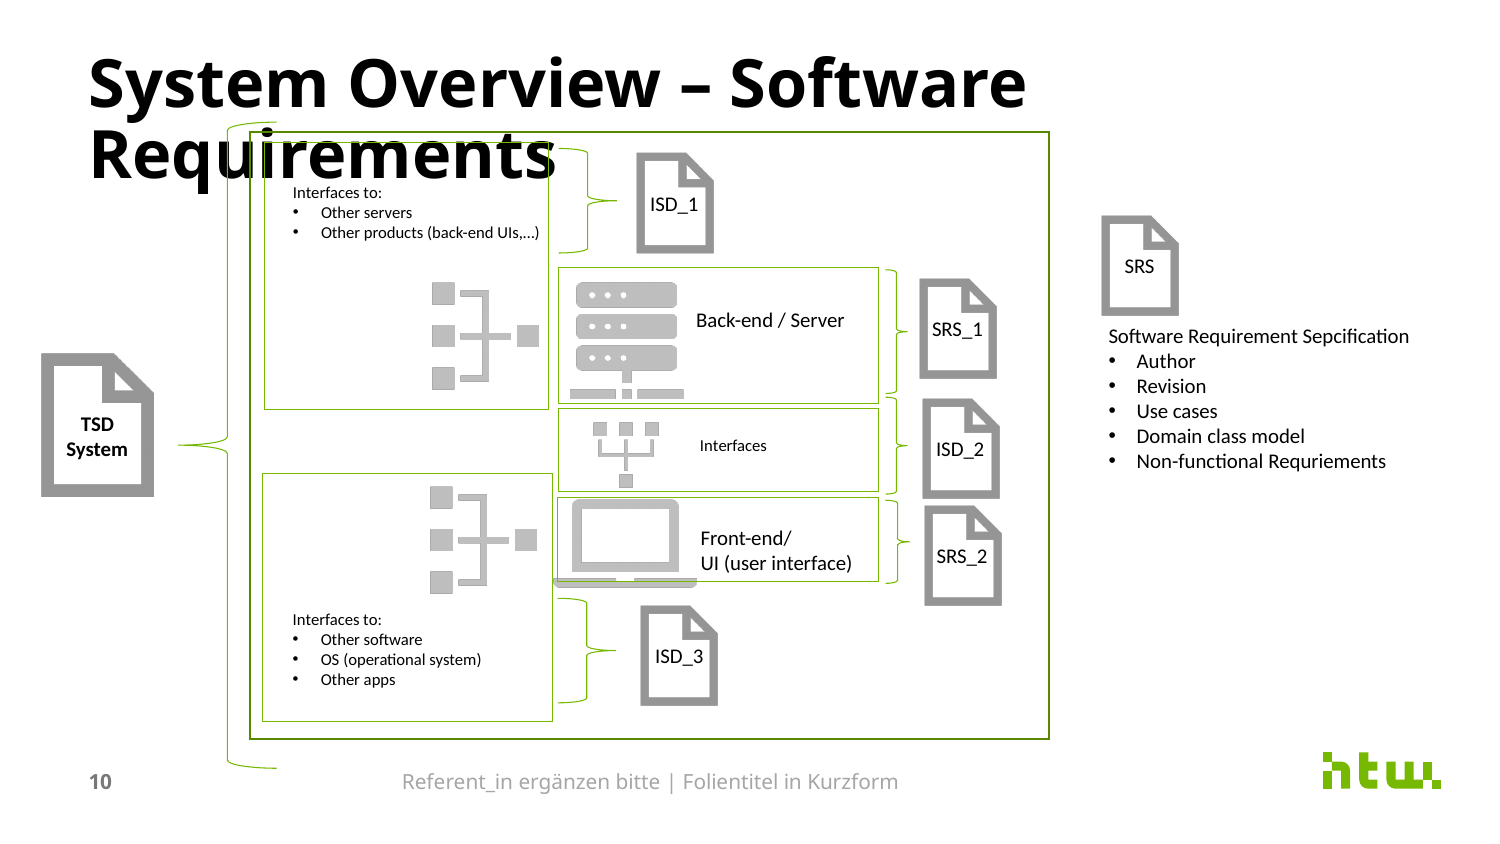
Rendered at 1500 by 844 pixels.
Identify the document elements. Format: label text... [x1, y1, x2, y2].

text_box [885, 269, 899, 395]
text_box [700, 496, 879, 582]
picture [899, 269, 1017, 388]
text_box [249, 131, 1050, 740]
text_box [558, 147, 616, 254]
text_box [261, 472, 553, 722]
title System Overview – Software Requirements [88, 50, 1323, 123]
text_box [671, 407, 879, 493]
picture [1081, 206, 1199, 325]
text_box [885, 499, 904, 584]
footer Referent_in ergänzen bitte | Folientitel in Kurzform [401, 768, 1302, 799]
text_box [558, 416, 579, 468]
text_box [557, 619, 616, 704]
text_box [885, 396, 902, 495]
picture [616, 143, 734, 263]
text_box [183, 121, 277, 769]
picture [902, 389, 1022, 615]
slide_number 10 [88, 768, 373, 799]
text_box [263, 141, 549, 410]
text_box [702, 267, 879, 404]
picture [12, 340, 183, 510]
picture [408, 262, 738, 715]
text_box Software Requirement Sepcification Author Revision Use cases Domain class model Non-functional Requriements [1093, 315, 1476, 506]
